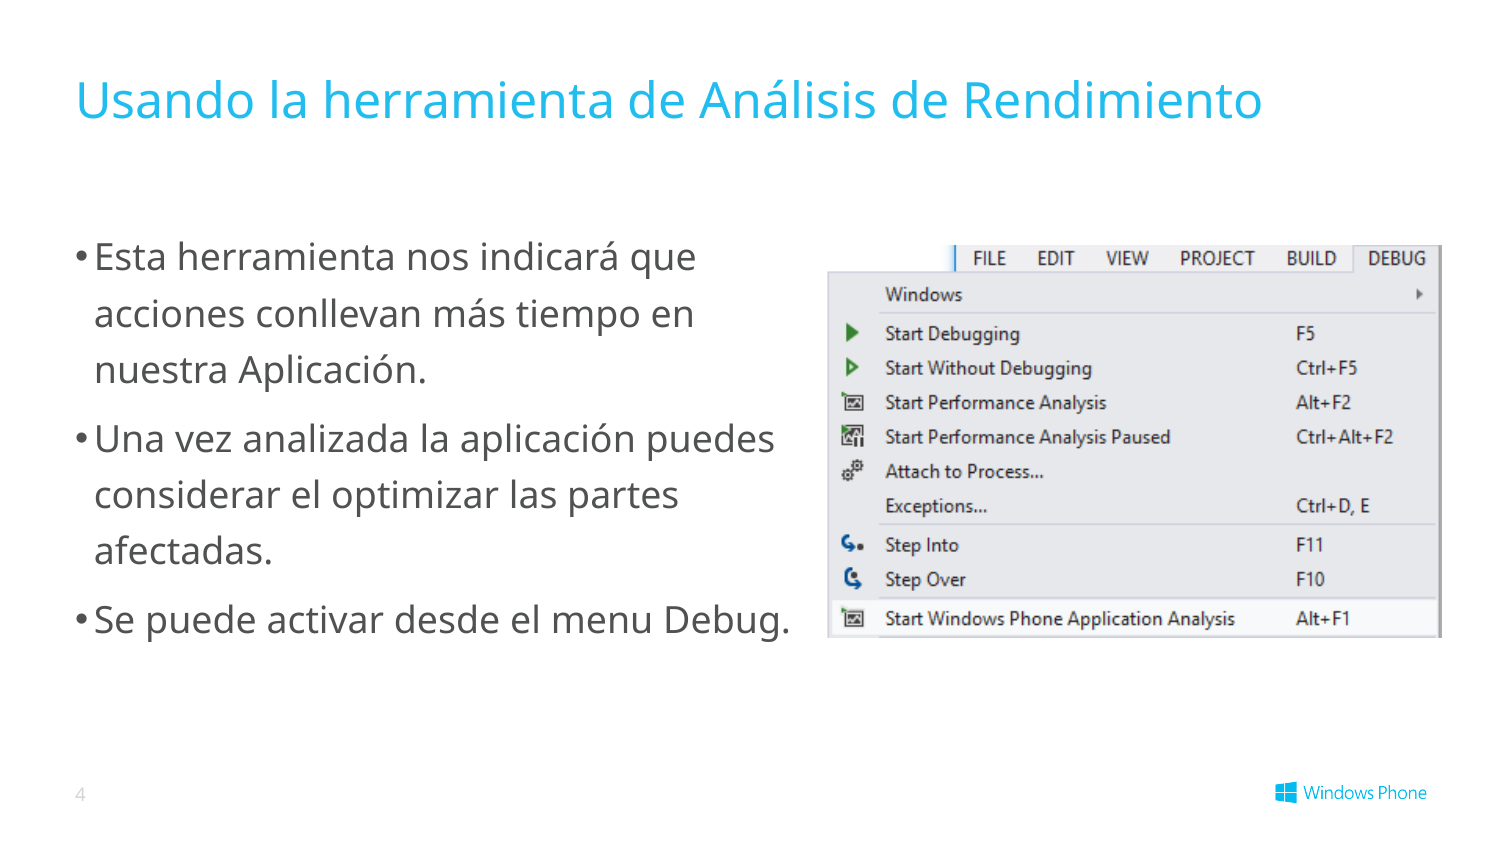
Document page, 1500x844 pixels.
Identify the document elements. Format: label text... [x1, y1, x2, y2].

title Usando la herramienta de Análisis de Rendimiento [75, 65, 1425, 126]
picture [1266, 772, 1436, 813]
list Esta herramienta nos indicará que acciones conllevan más tiempo en nuestra Aplicación. Una vez analizada la aplicación puedes considerar el optimizar las partes afectadas. Se puede activar desde el menu Debug. [75, 222, 802, 675]
picture [823, 245, 1442, 639]
slide_number 4 [75, 780, 113, 804]
